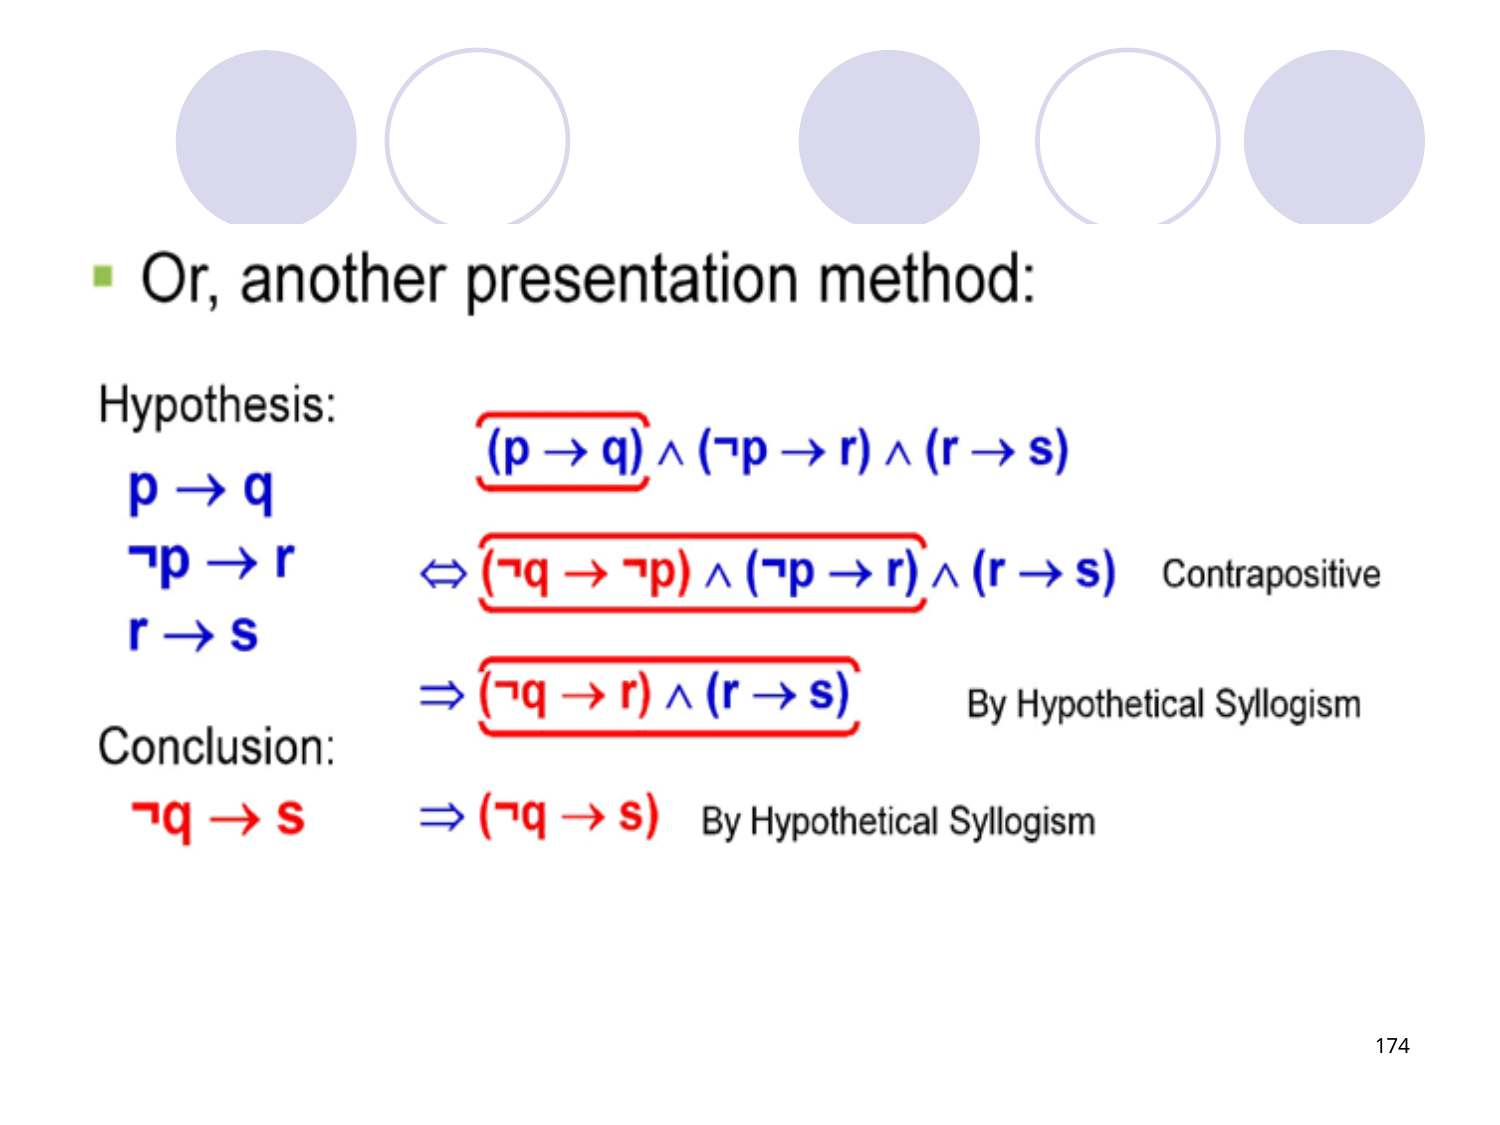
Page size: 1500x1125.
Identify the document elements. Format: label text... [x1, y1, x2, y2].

picture [82, 224, 1418, 876]
slide_number 174 [1074, 1024, 1426, 1101]
